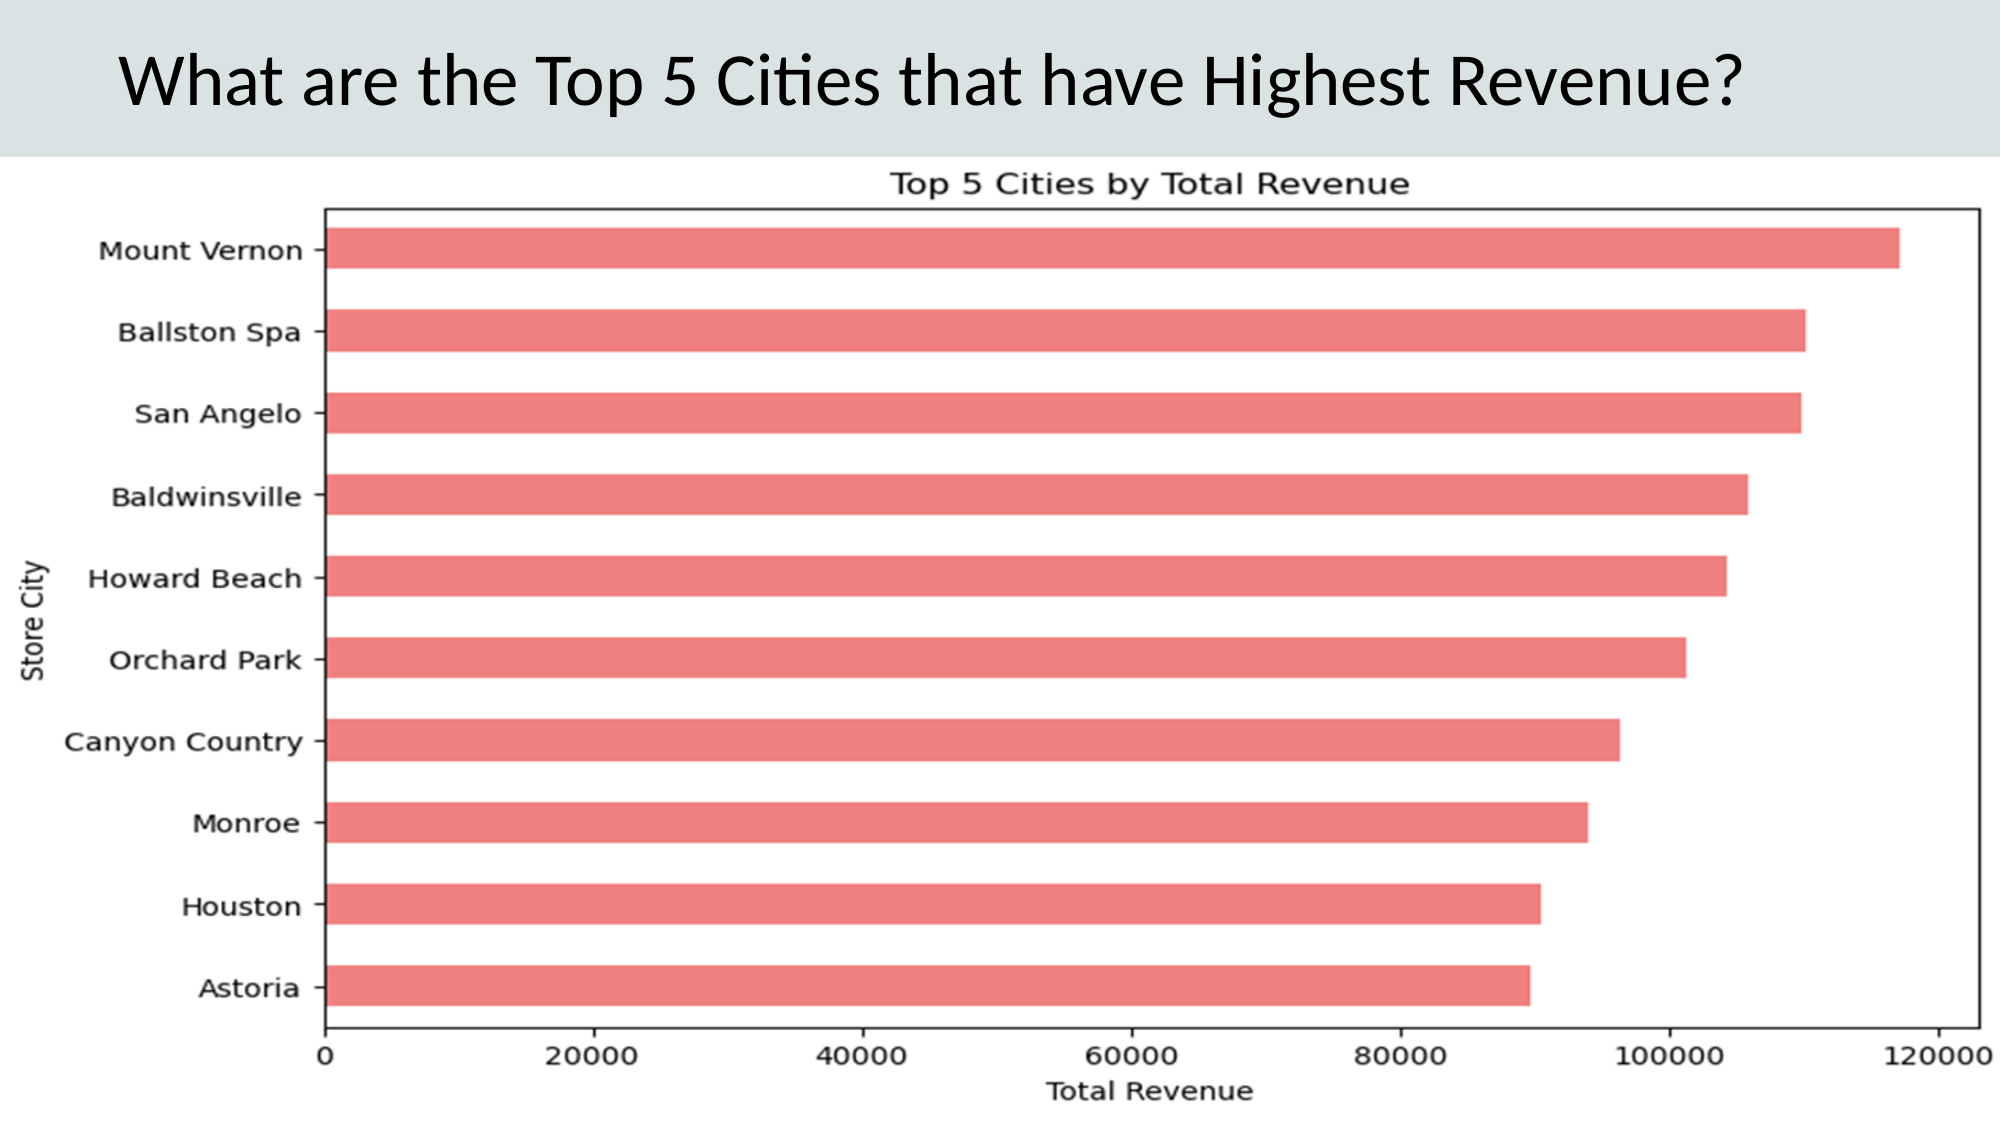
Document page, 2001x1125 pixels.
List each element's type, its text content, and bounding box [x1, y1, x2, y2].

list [0, 156, 2000, 1125]
title What are the Top 5 Cities that have Highest Revenue? [118, 22, 1940, 129]
